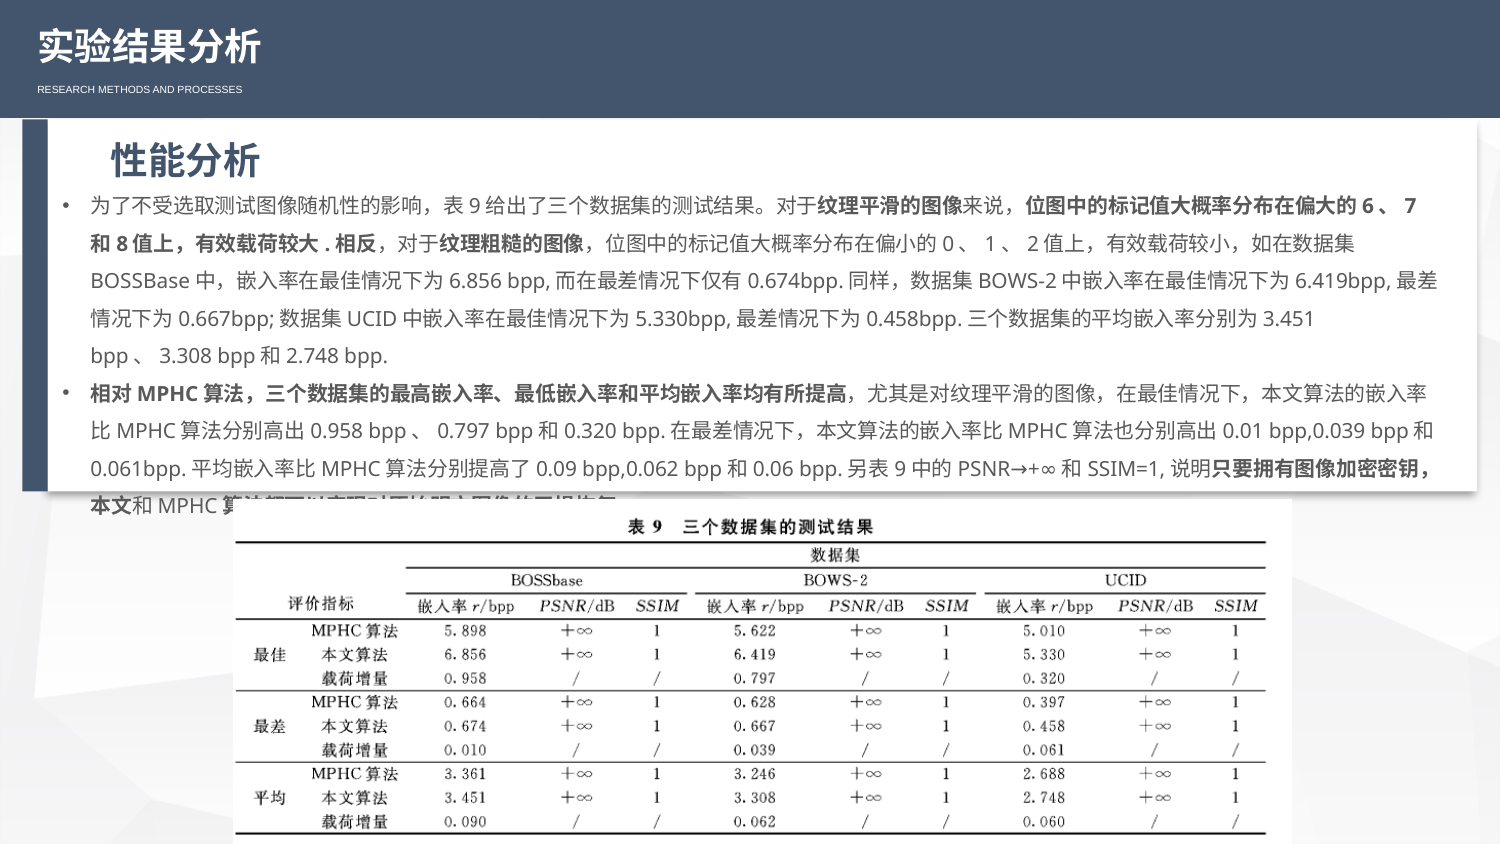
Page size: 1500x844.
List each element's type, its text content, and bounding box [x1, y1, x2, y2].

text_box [22, 119, 1478, 492]
picture [0, 118, 1500, 844]
text_box 实验结果分析 [22, 15, 278, 75]
text_box RESEARCH METHODS AND PROCESSES [22, 75, 371, 104]
